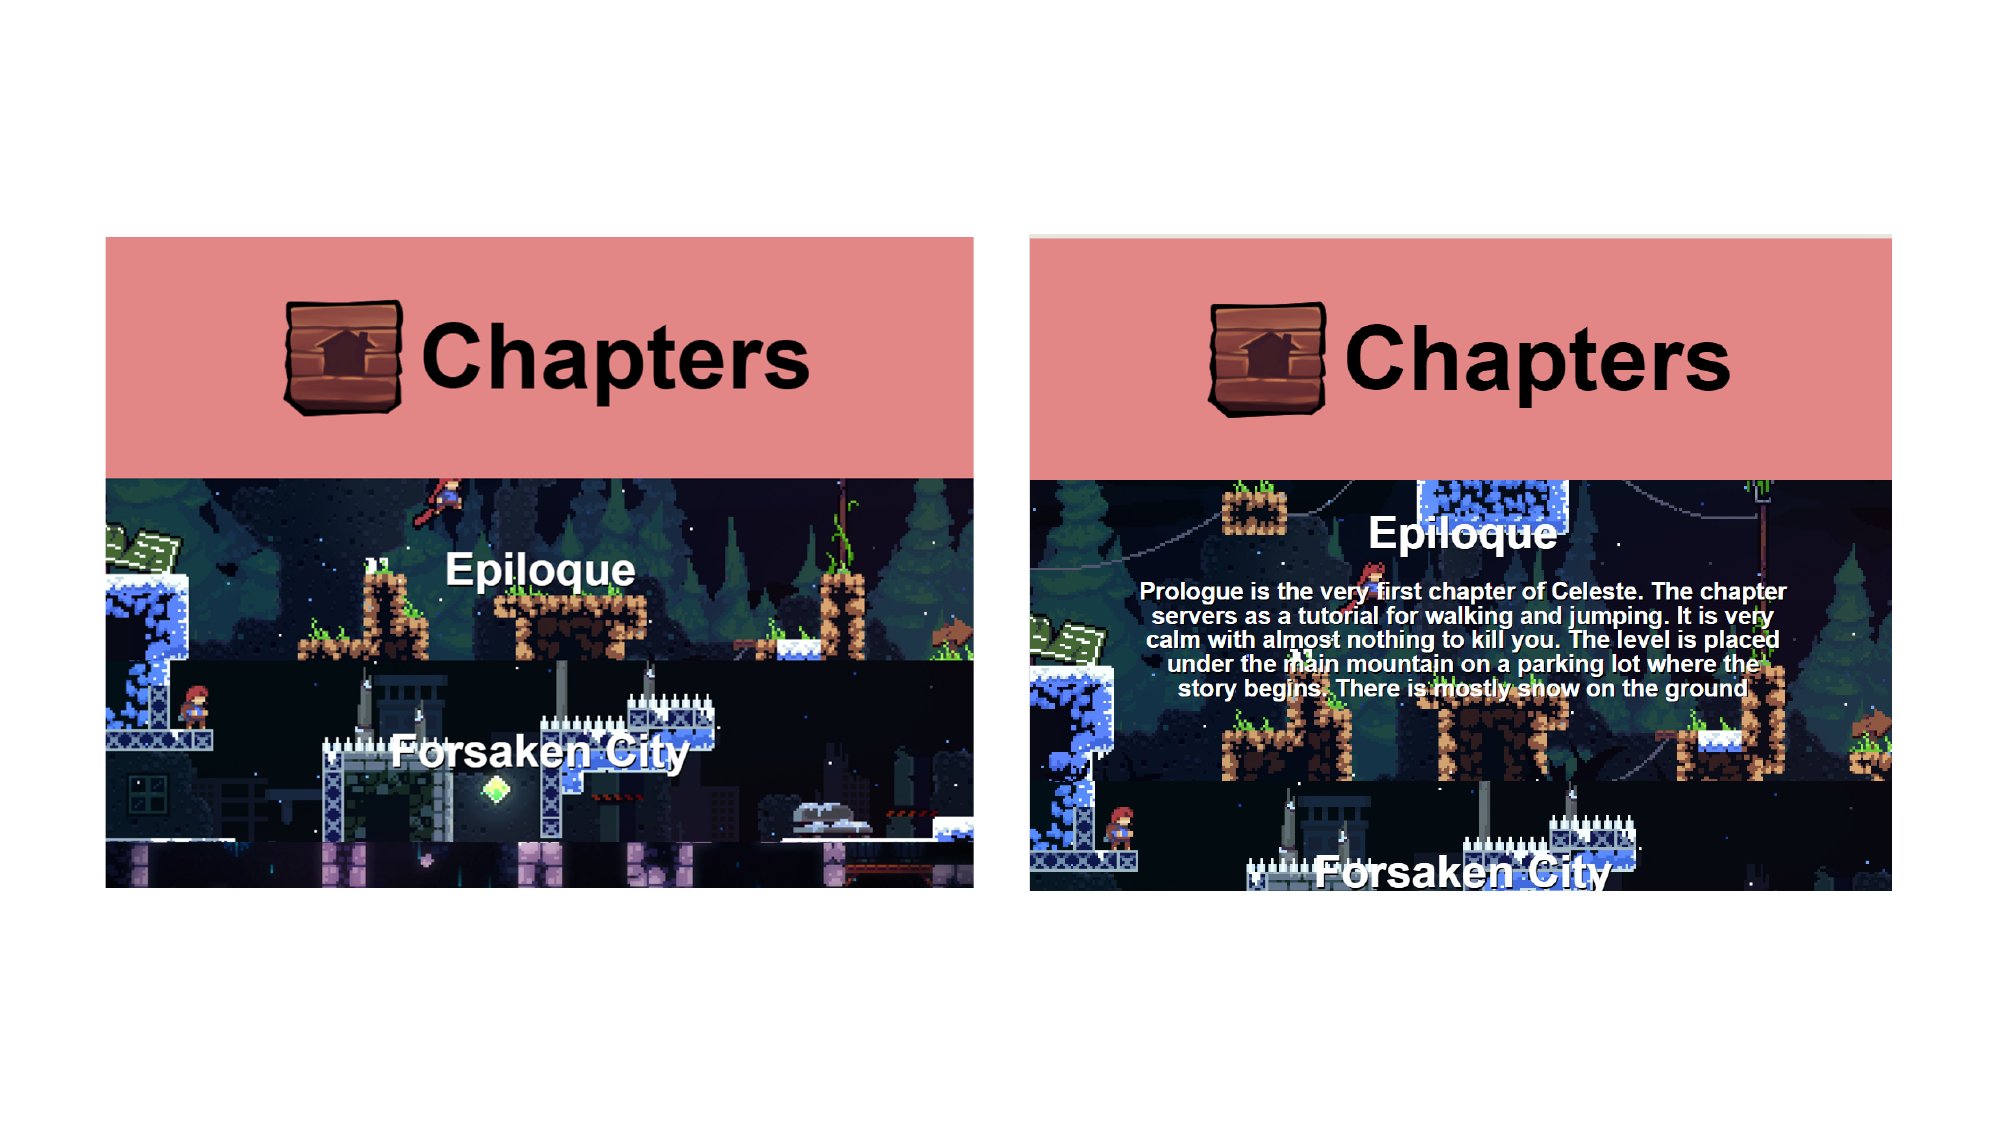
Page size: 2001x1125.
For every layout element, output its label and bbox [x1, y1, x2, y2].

picture [104, 236, 975, 888]
picture [1028, 234, 1893, 891]
